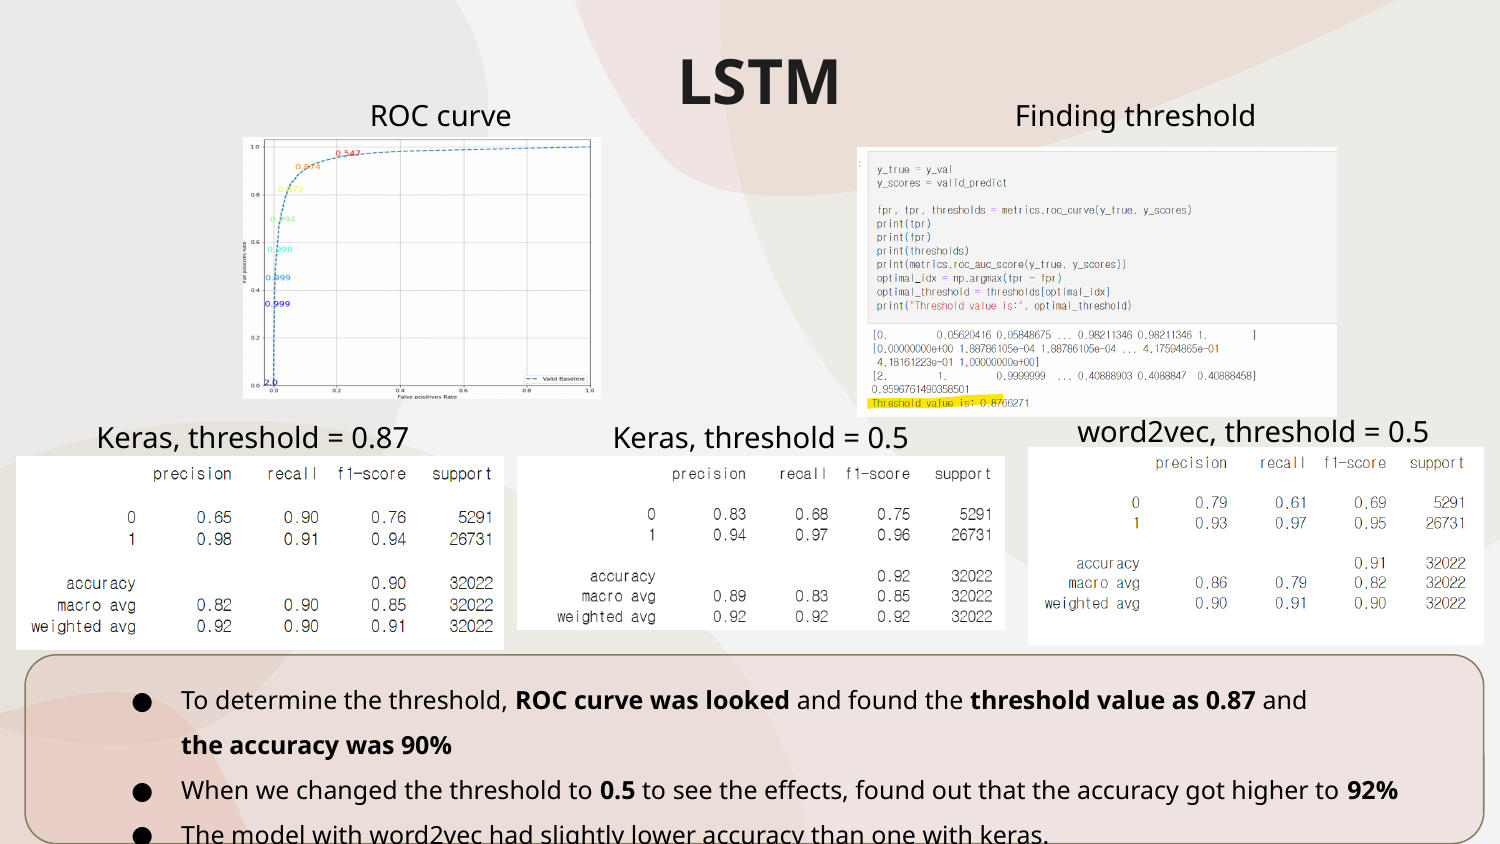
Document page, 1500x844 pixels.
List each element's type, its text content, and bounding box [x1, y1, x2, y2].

text_box ROC curve [354, 81, 552, 136]
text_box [15, 398, 1484, 651]
title LSTM [662, 15, 1391, 132]
picture [243, 137, 601, 398]
picture [857, 147, 1337, 398]
text_box Finding threshold [1000, 81, 1274, 145]
text_box To determine the threshold, ROC curve was looked and found the threshold value as 0.87 and the accuracy was 90% When we changed the threshold to 0.5 to see the effects, found out that the accuracy got higher to 92% The model with word2vec had slightly lower accuracy than one with keras. [16, 654, 1500, 844]
